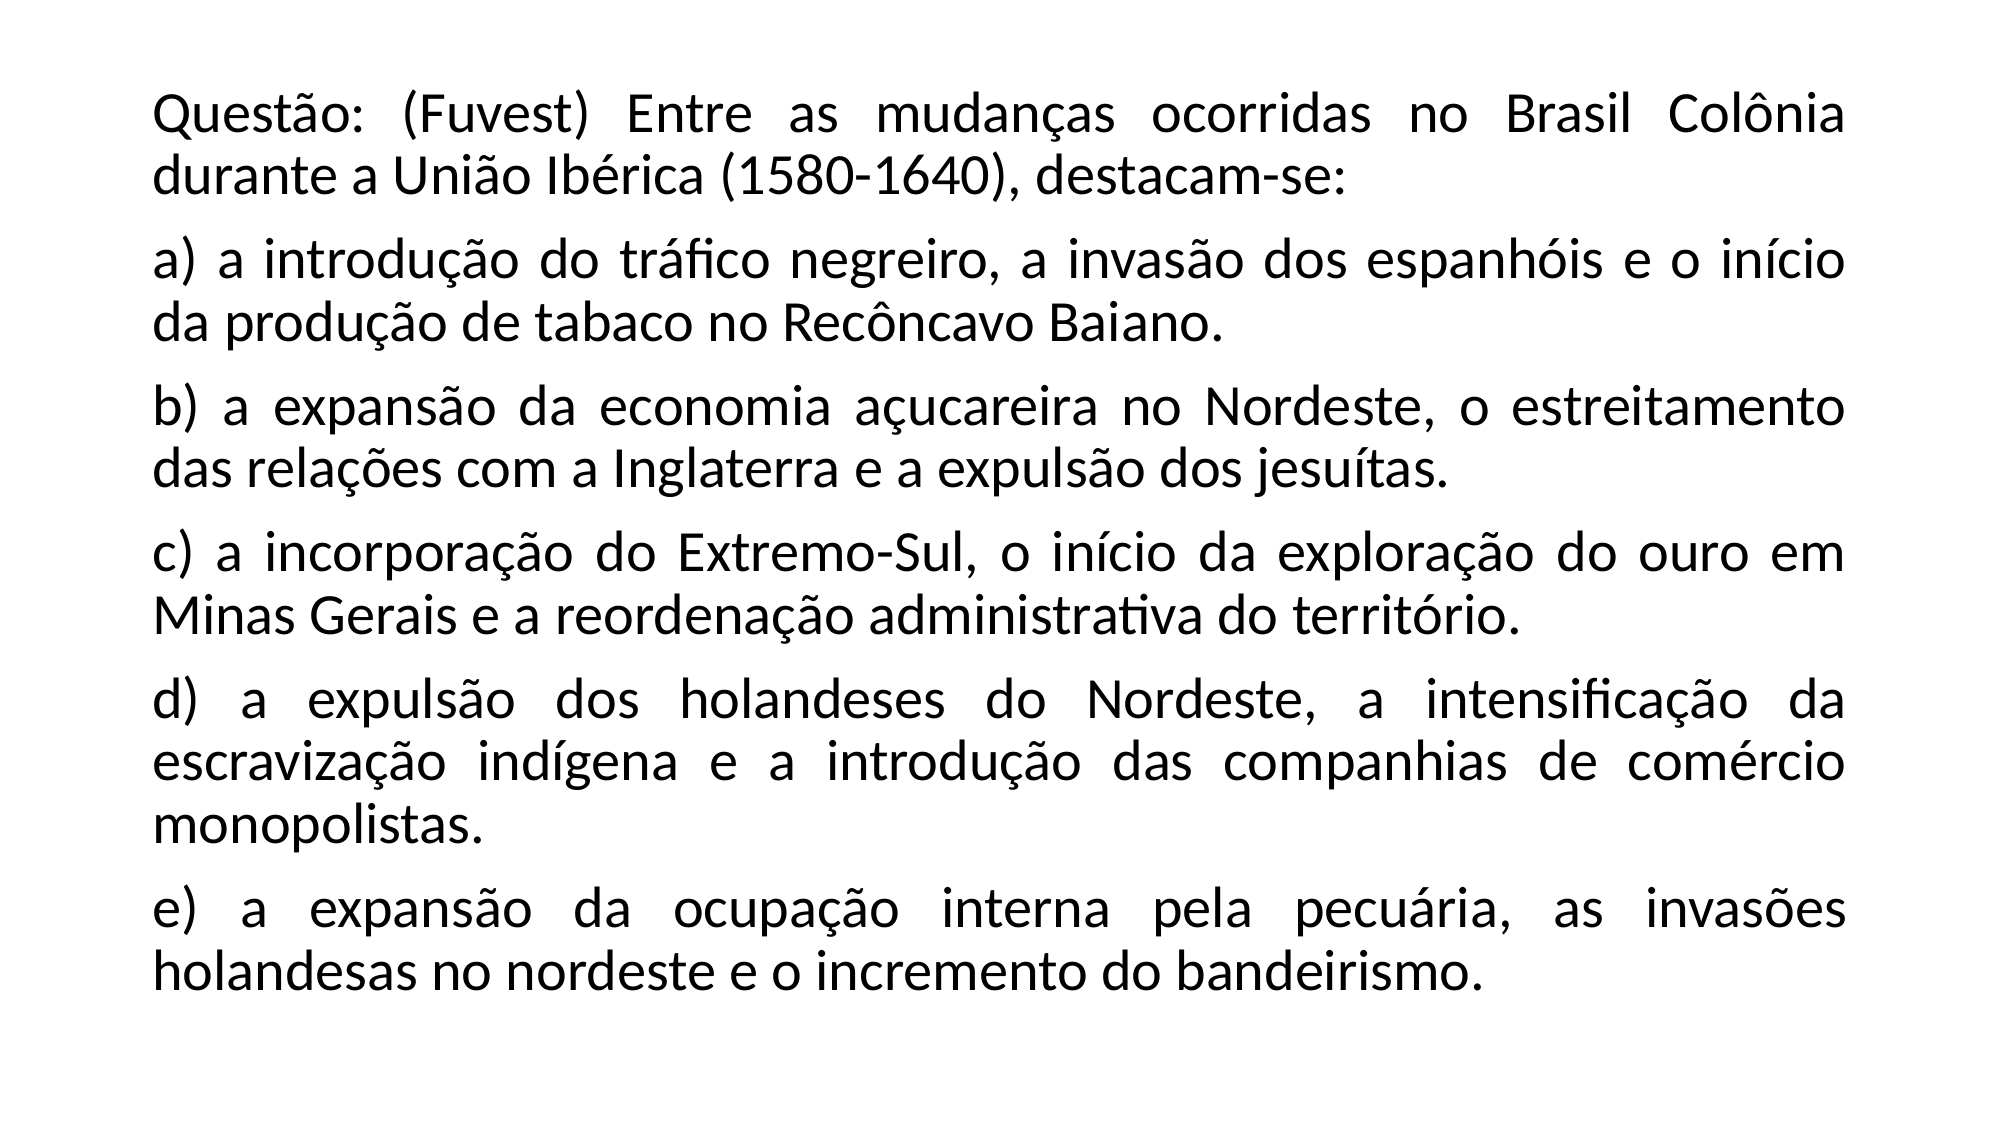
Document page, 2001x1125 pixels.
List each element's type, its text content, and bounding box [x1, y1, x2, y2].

list Questão: (Fuvest) Entre as mudanças ocorridas no Brasil Colônia durante a União Ibérica (1580-1640), destacam-se: a) a introdução do tráfico negreiro, a invasão dos espanhóis e o início da produção de tabaco no Recôncavo Baiano. b) a expansão da economia açucareira no Nordeste, o estreitamento das relações com a Inglaterra e a expulsão dos jesuítas. c) a incorporação do Extremo-Sul, o início da exploração do ouro em Minas Gerais e a reordenação administrativa do território. d) a expulsão dos holandeses do Nordeste, a intensificação da escravização indígena e a introdução das companhias de comércio monopolistas. e) a expansão da ocupação interna pela pecuária, as invasões holandesas no nordeste e o incremento do bandeirismo. [137, 74, 1863, 1014]
